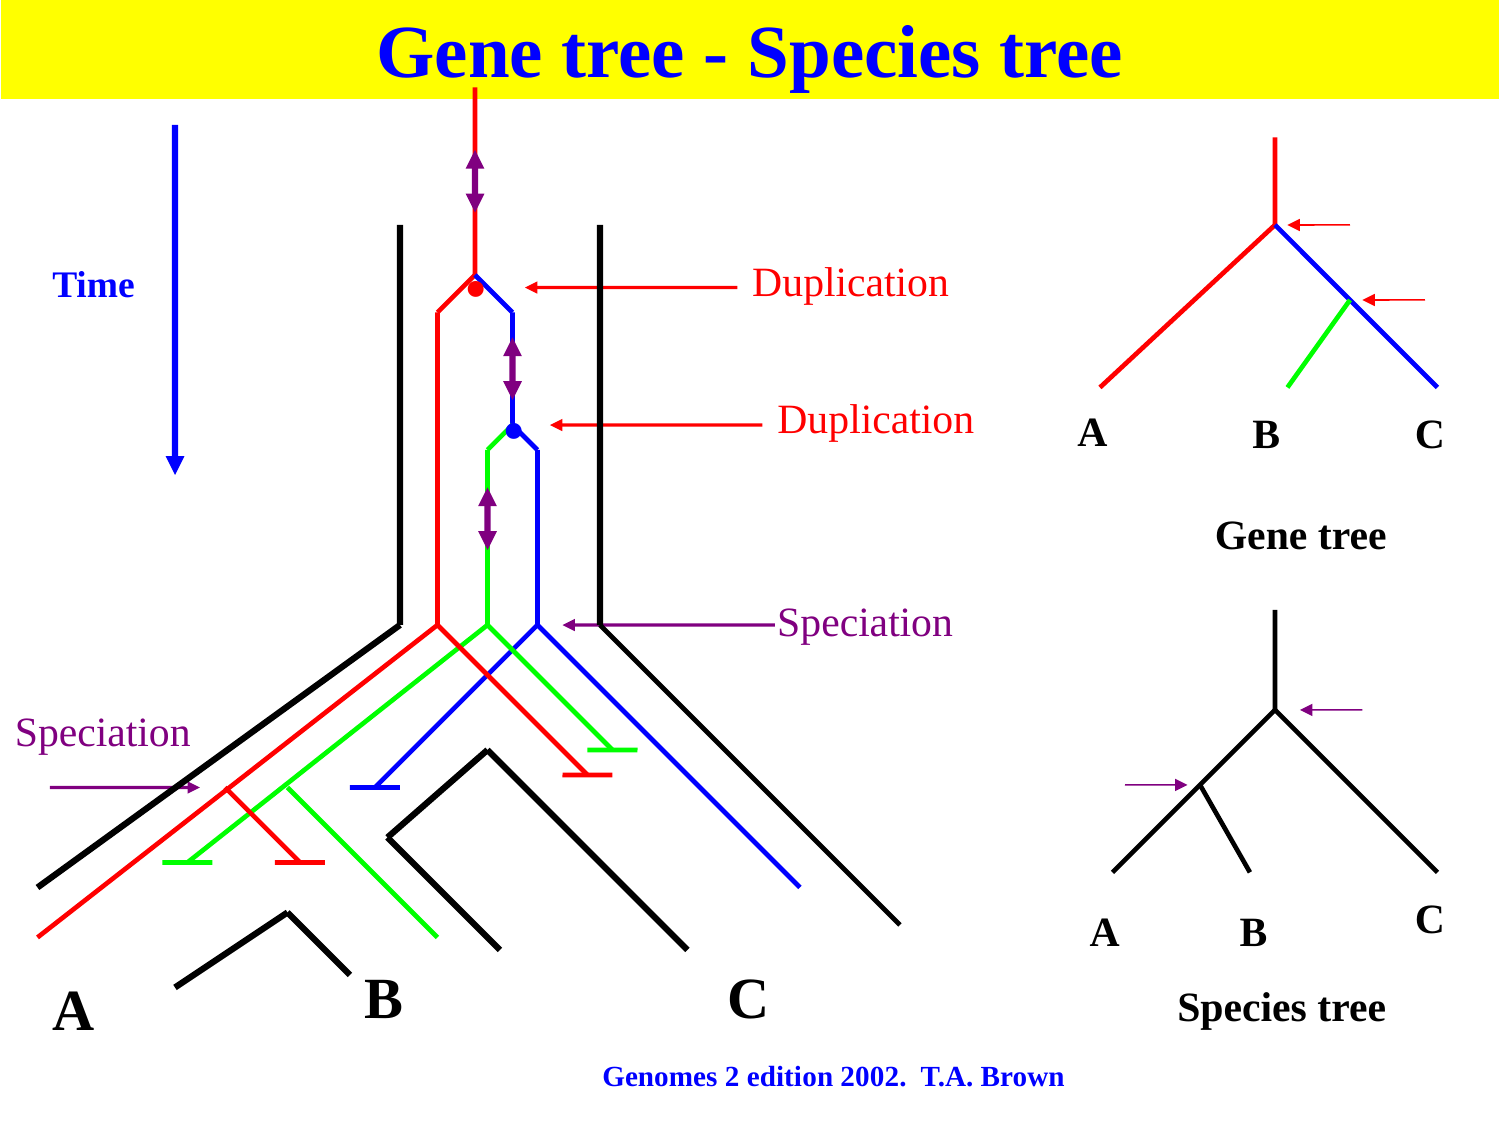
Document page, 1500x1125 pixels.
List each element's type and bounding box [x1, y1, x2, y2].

text_box [0, 0, 1500, 1100]
